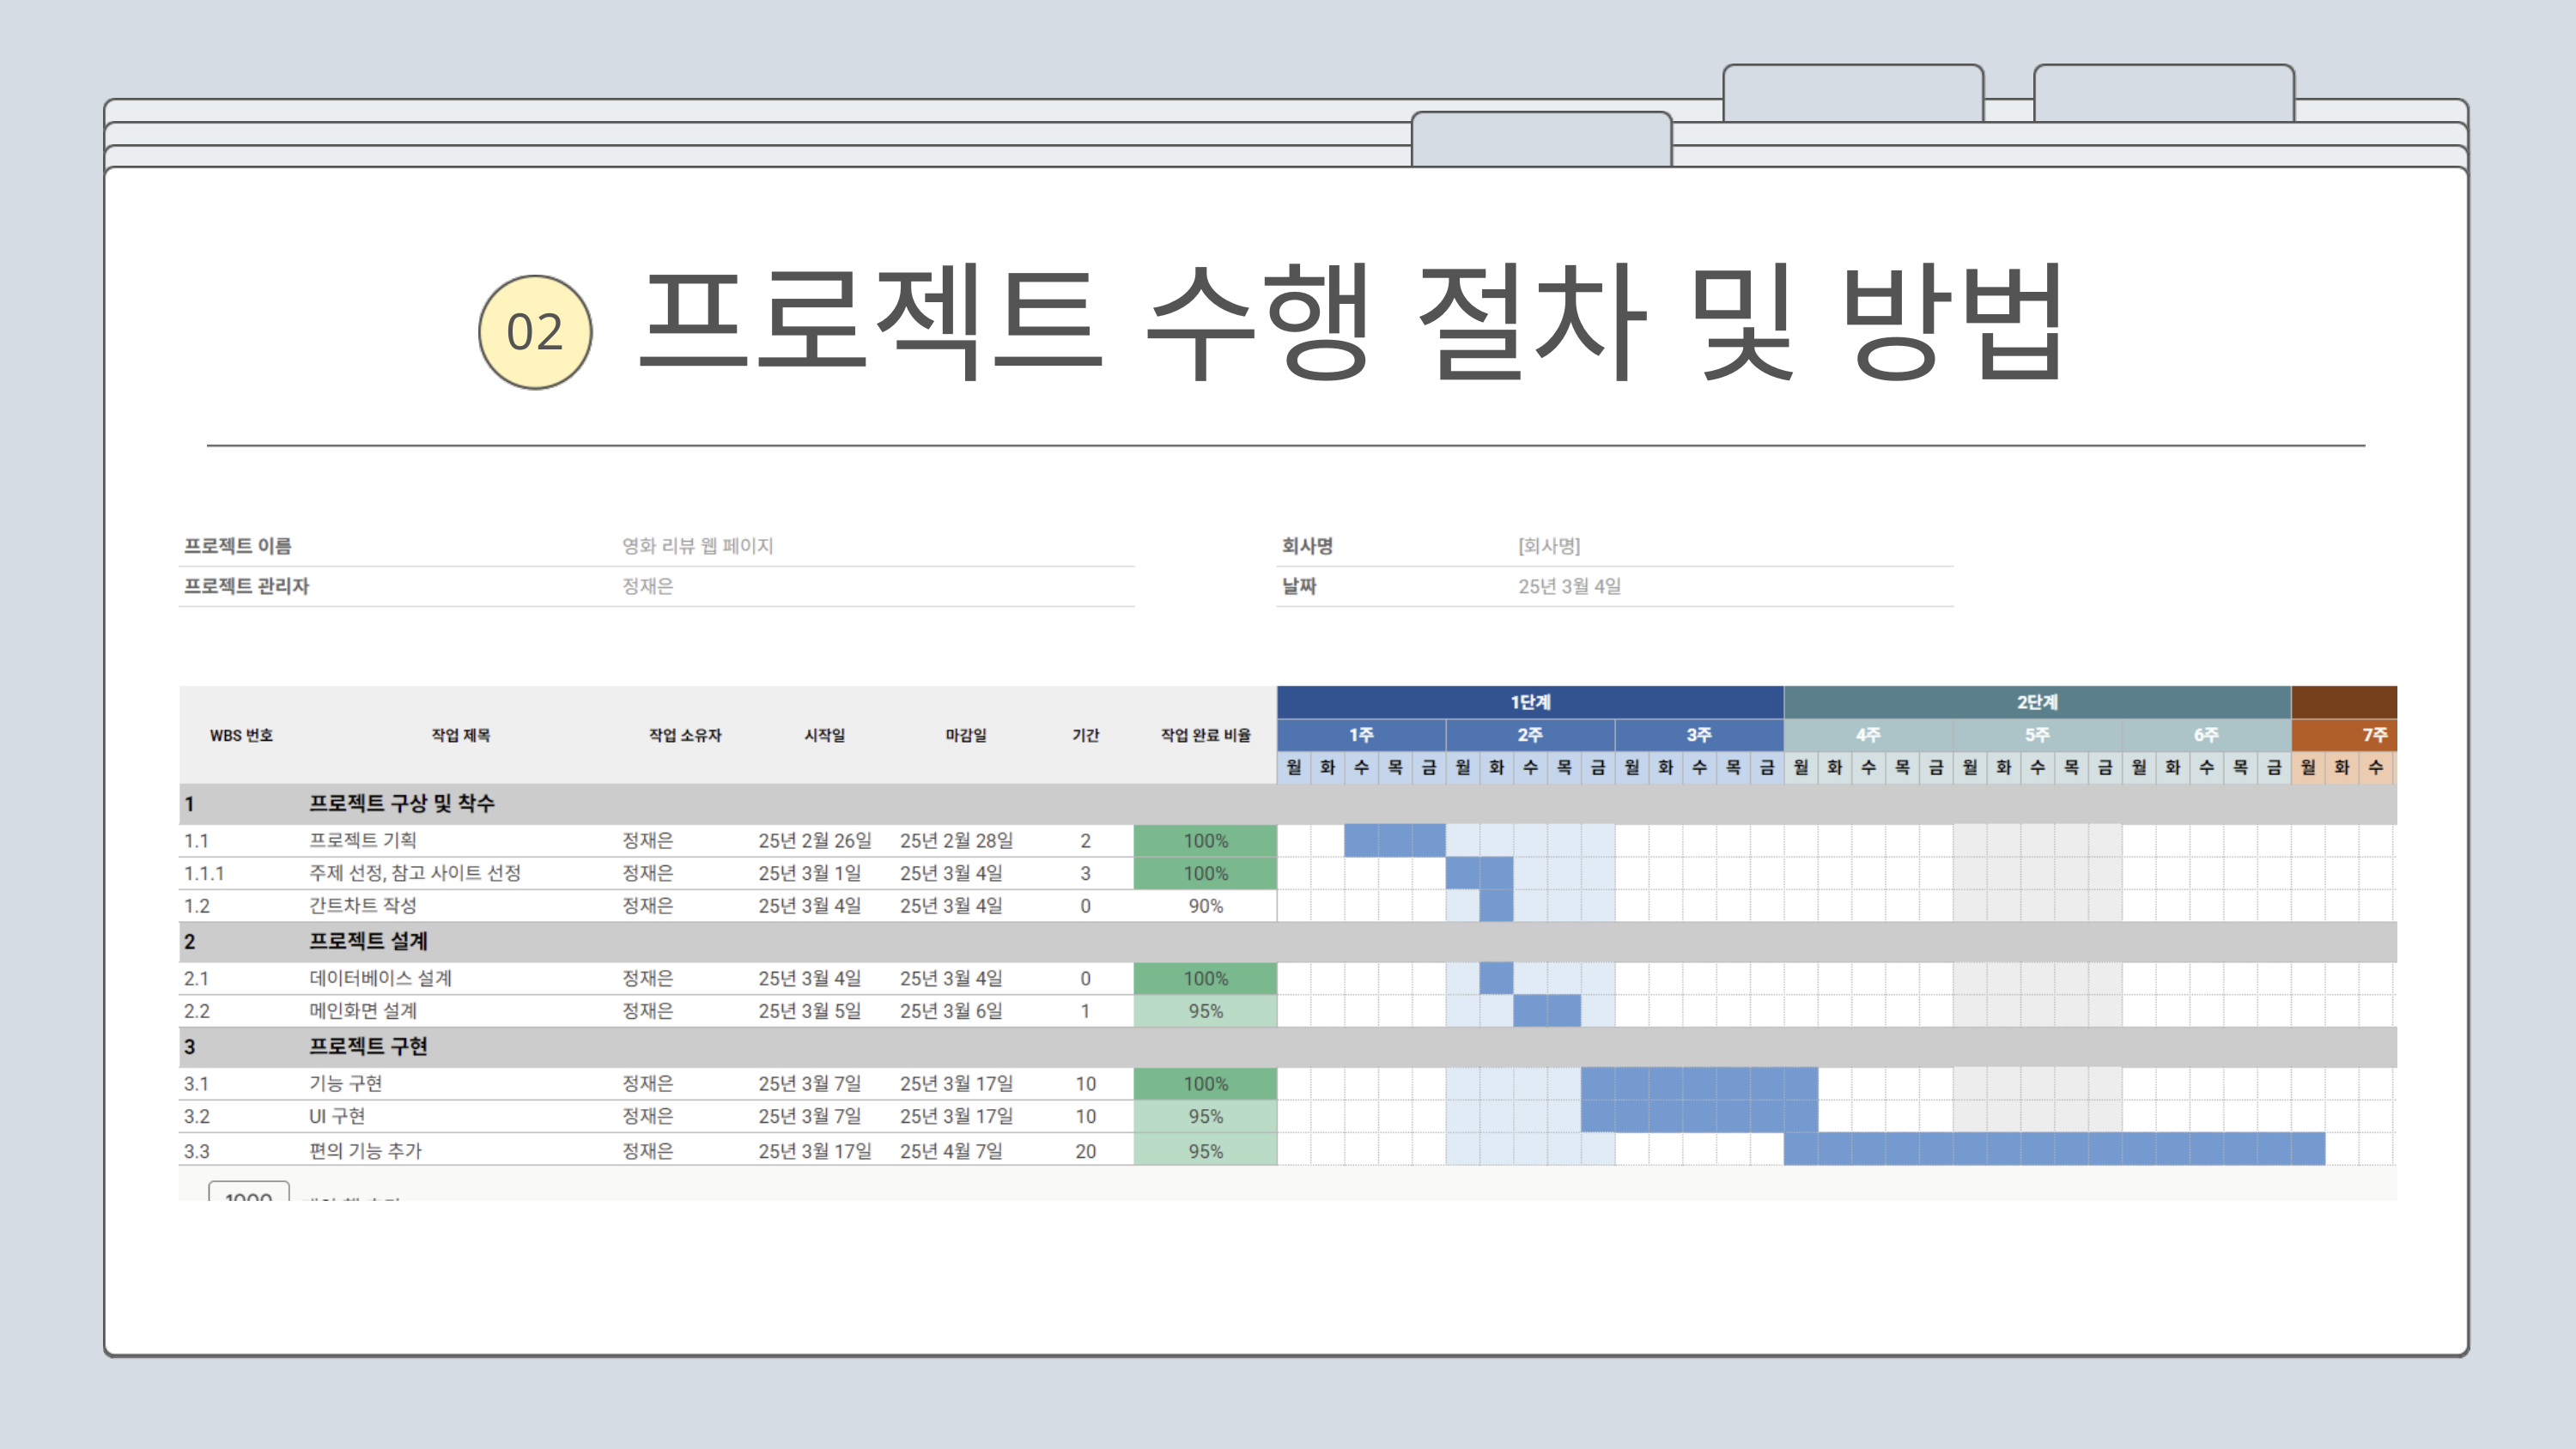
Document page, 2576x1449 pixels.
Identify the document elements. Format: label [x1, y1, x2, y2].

text_box [477, 237, 2098, 419]
picture [103, 64, 2471, 1360]
